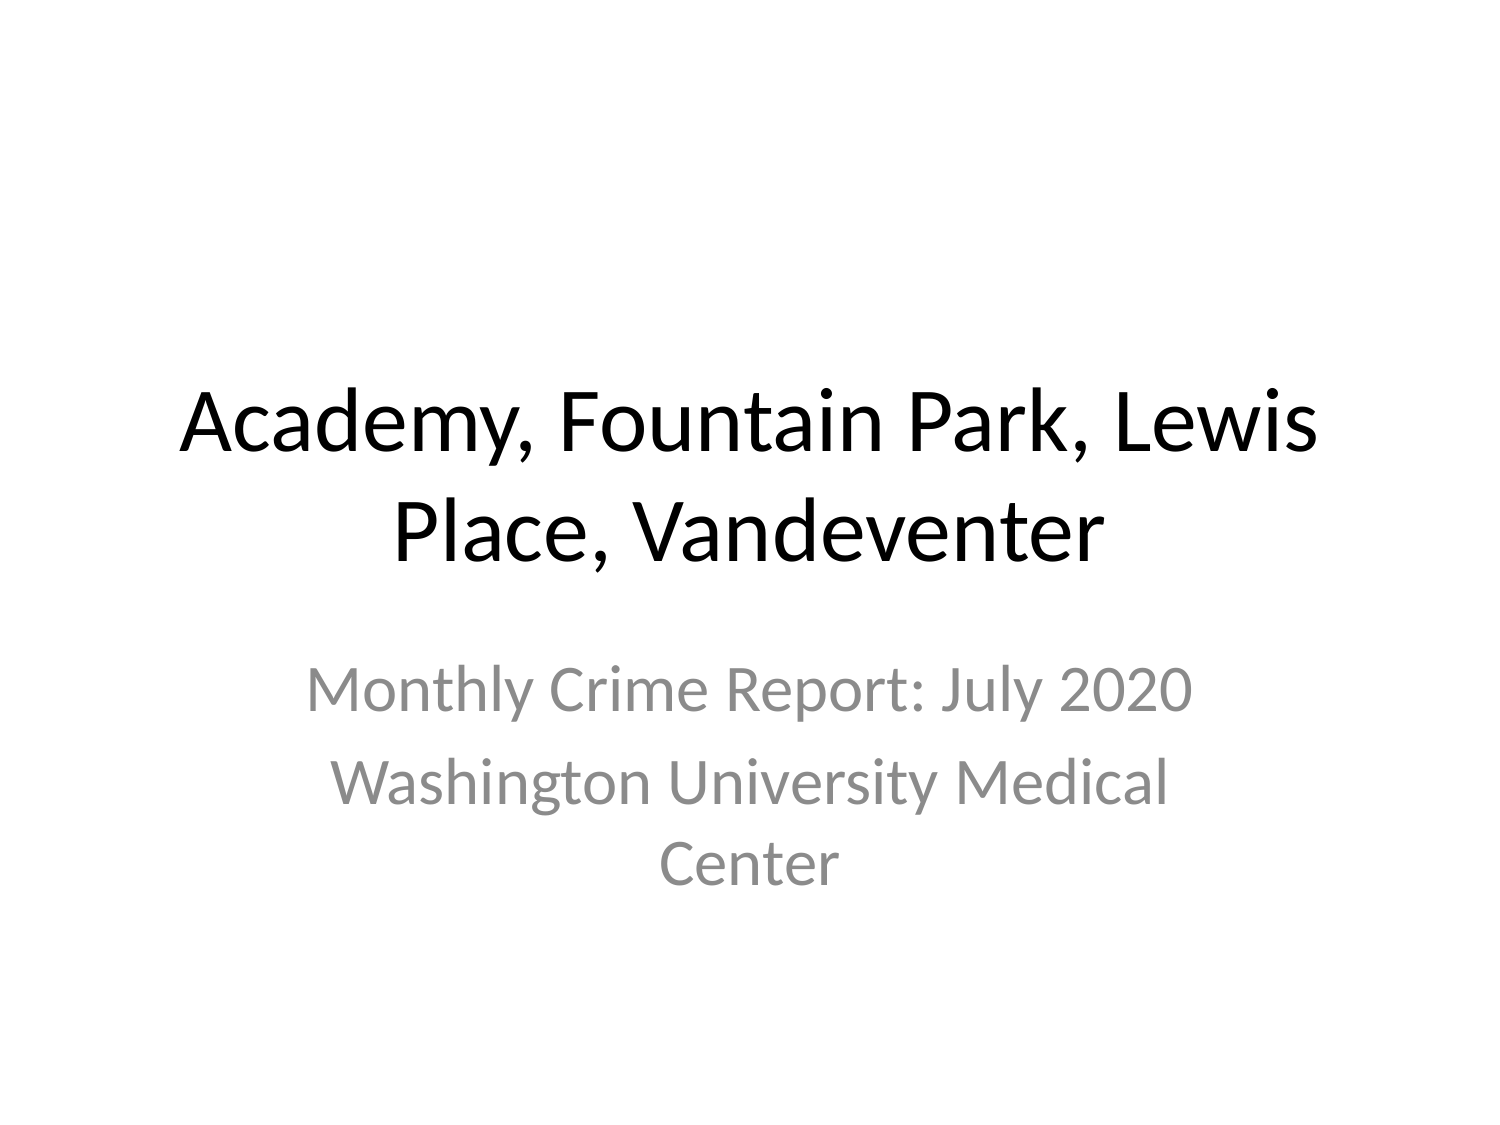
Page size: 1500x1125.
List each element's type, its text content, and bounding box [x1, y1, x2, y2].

subtitle Monthly Crime Report: July 2020 Washington University Medical Center [225, 637, 1275, 925]
title Academy, Fountain Park, Lewis Place, Vandeventer [112, 349, 1388, 591]
